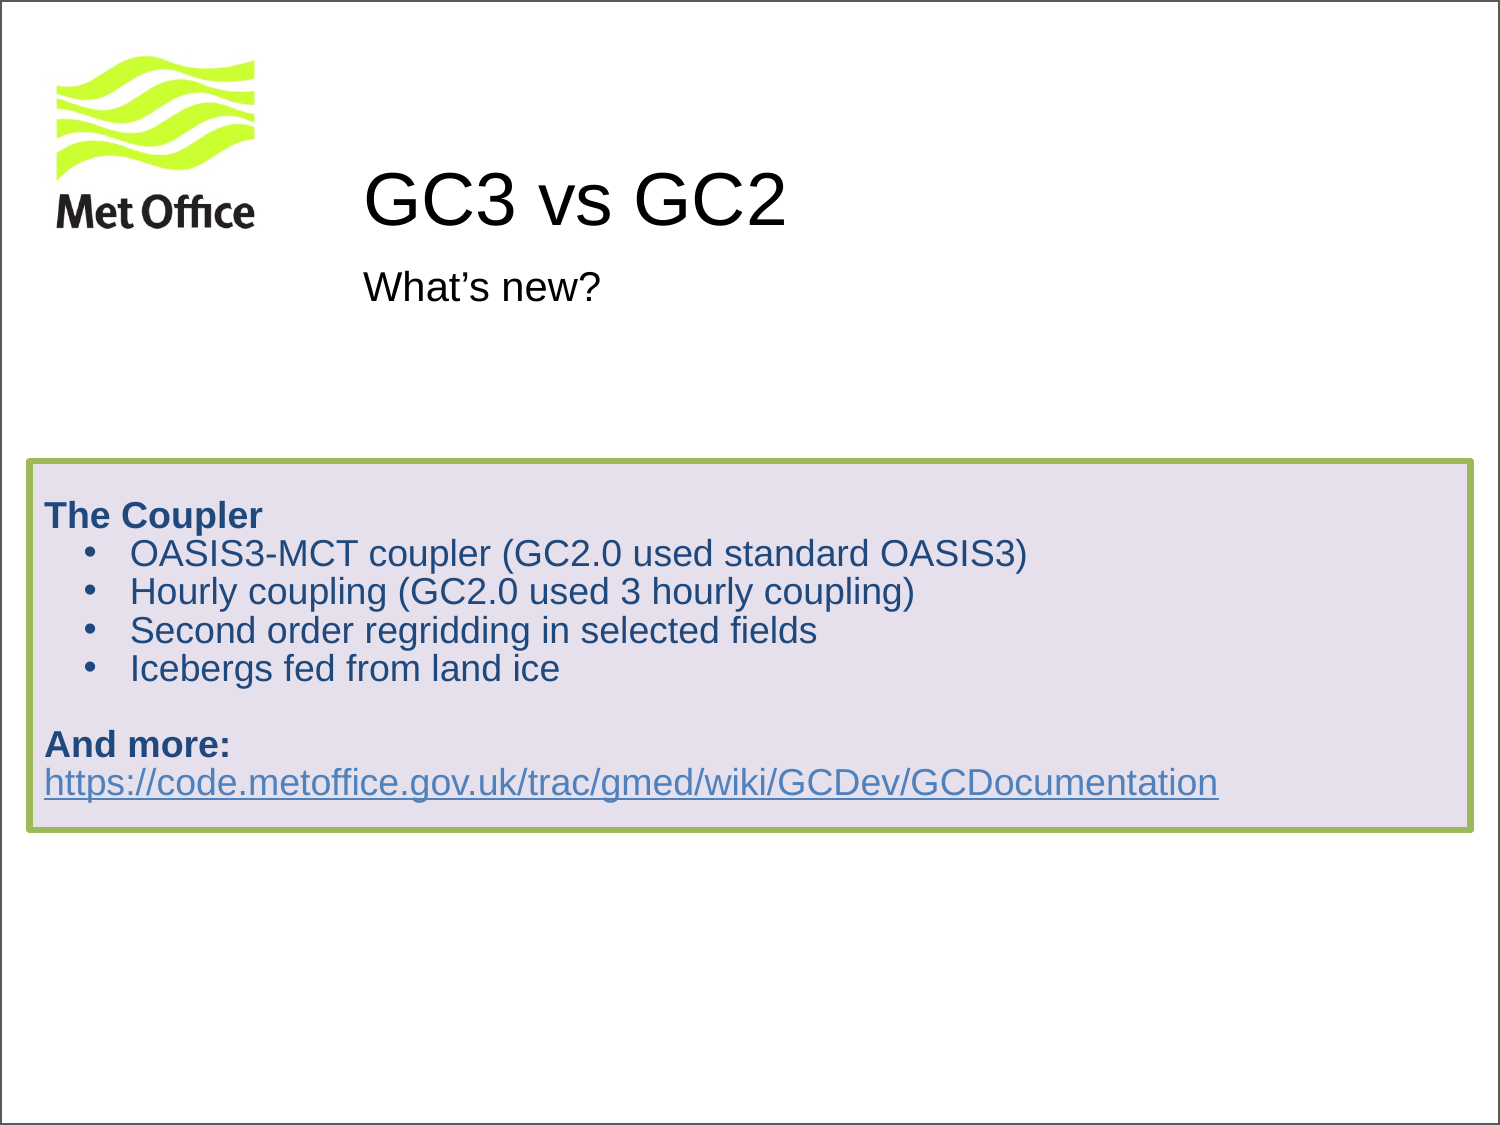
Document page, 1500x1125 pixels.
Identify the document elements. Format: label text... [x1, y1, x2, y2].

subtitle What’s new? [348, 252, 1495, 336]
picture [24, 21, 287, 262]
title GC3 vs GC2 [348, 94, 1495, 249]
text_box The Coupler OASIS3-MCT coupler (GC2.0 used standard OASIS3) Hourly coupling (GC2.0 used 3 hourly coupling) Second order regridding in selected fields Icebergs fed from land ice And more: https://code.metoffice.gov.uk/trac/gmed/wiki/GCDev/GCDocumentation [29, 461, 1471, 830]
